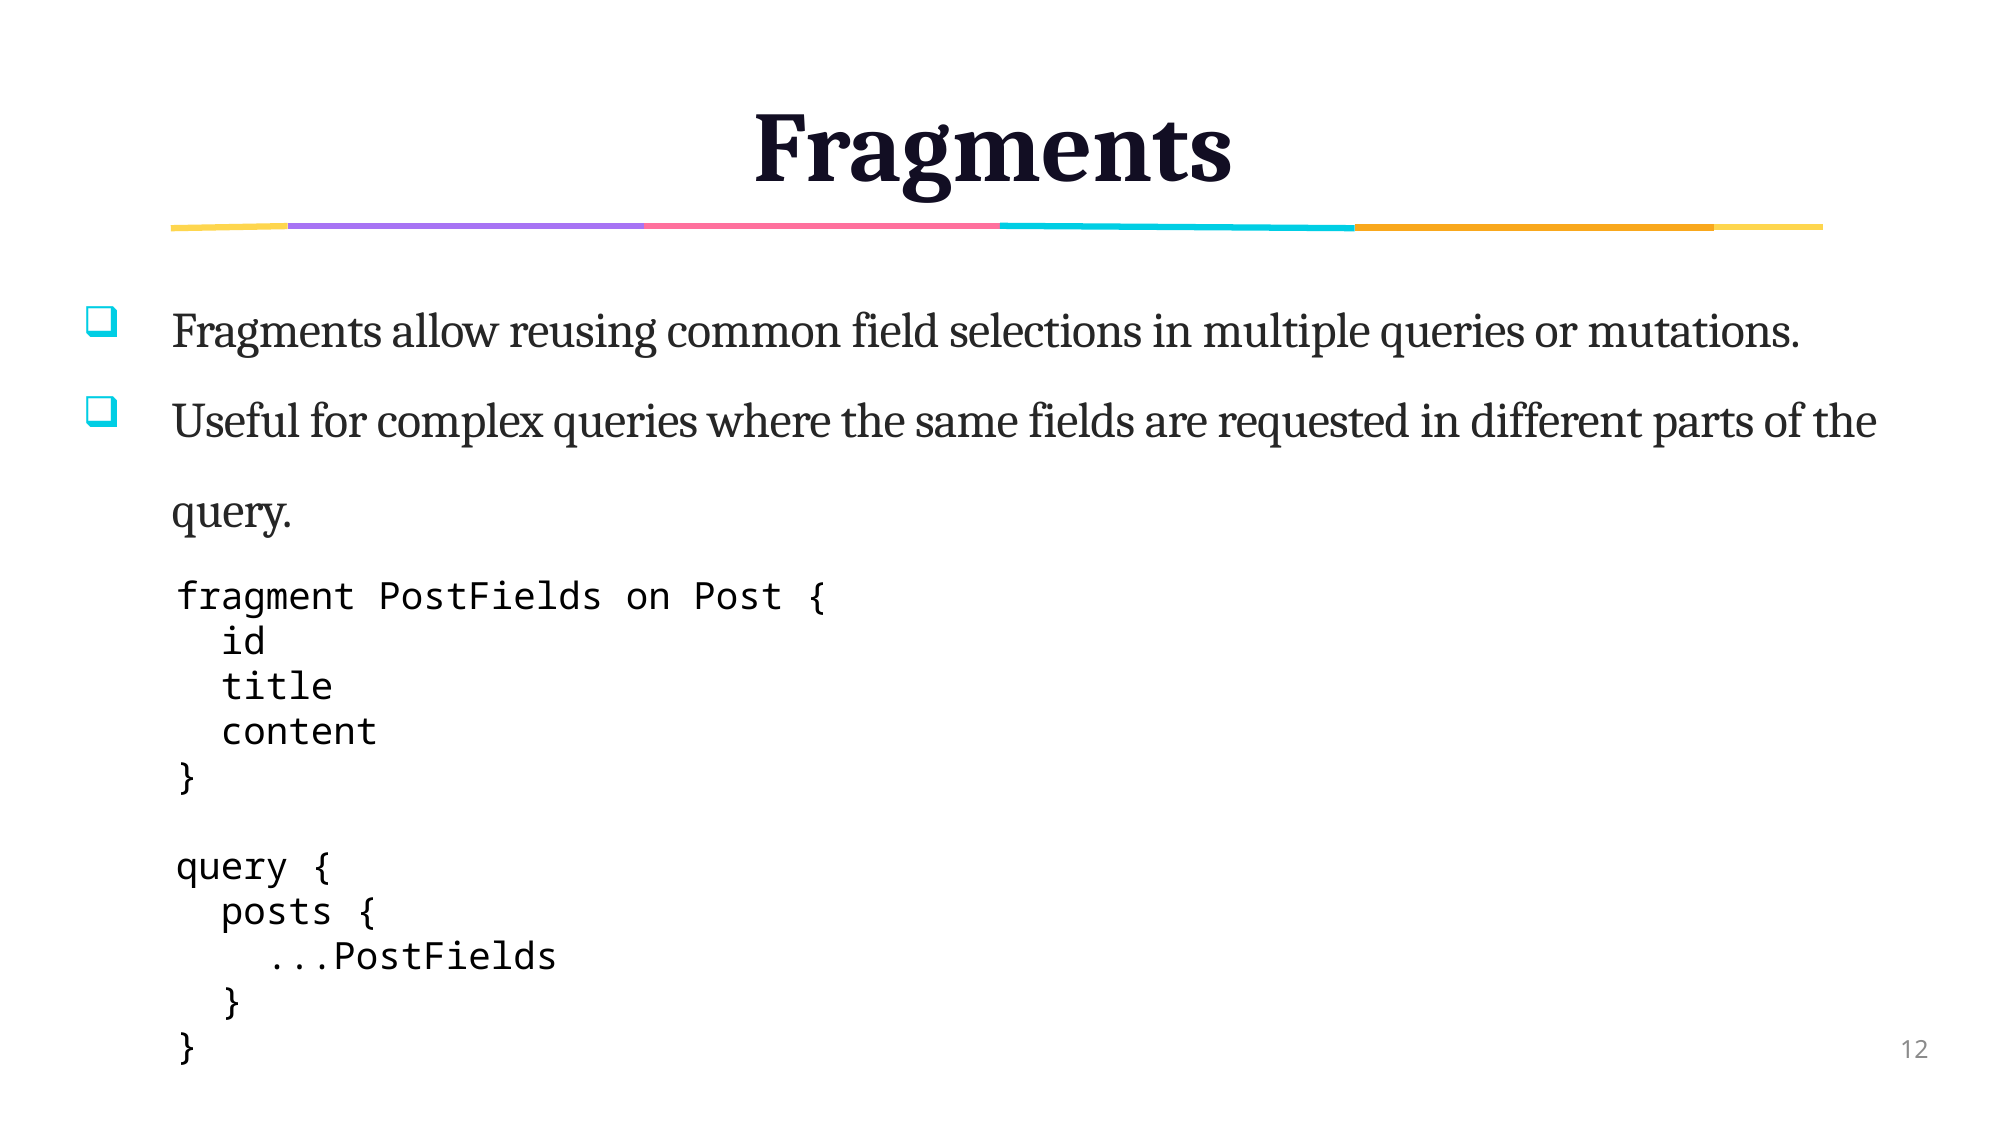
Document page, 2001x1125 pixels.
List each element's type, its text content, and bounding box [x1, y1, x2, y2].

title Fragments [106, 75, 1882, 209]
slide_number 12 [1881, 1022, 1944, 1080]
text_box fragment PostFields on Post { id title content } query { posts { ...PostFields } } [161, 564, 1777, 1120]
text_box Fragments allow reusing common field selections in multiple queries or mutations. Useful for complex queries where the same fields are requested in different parts of the query. [68, 260, 1957, 975]
